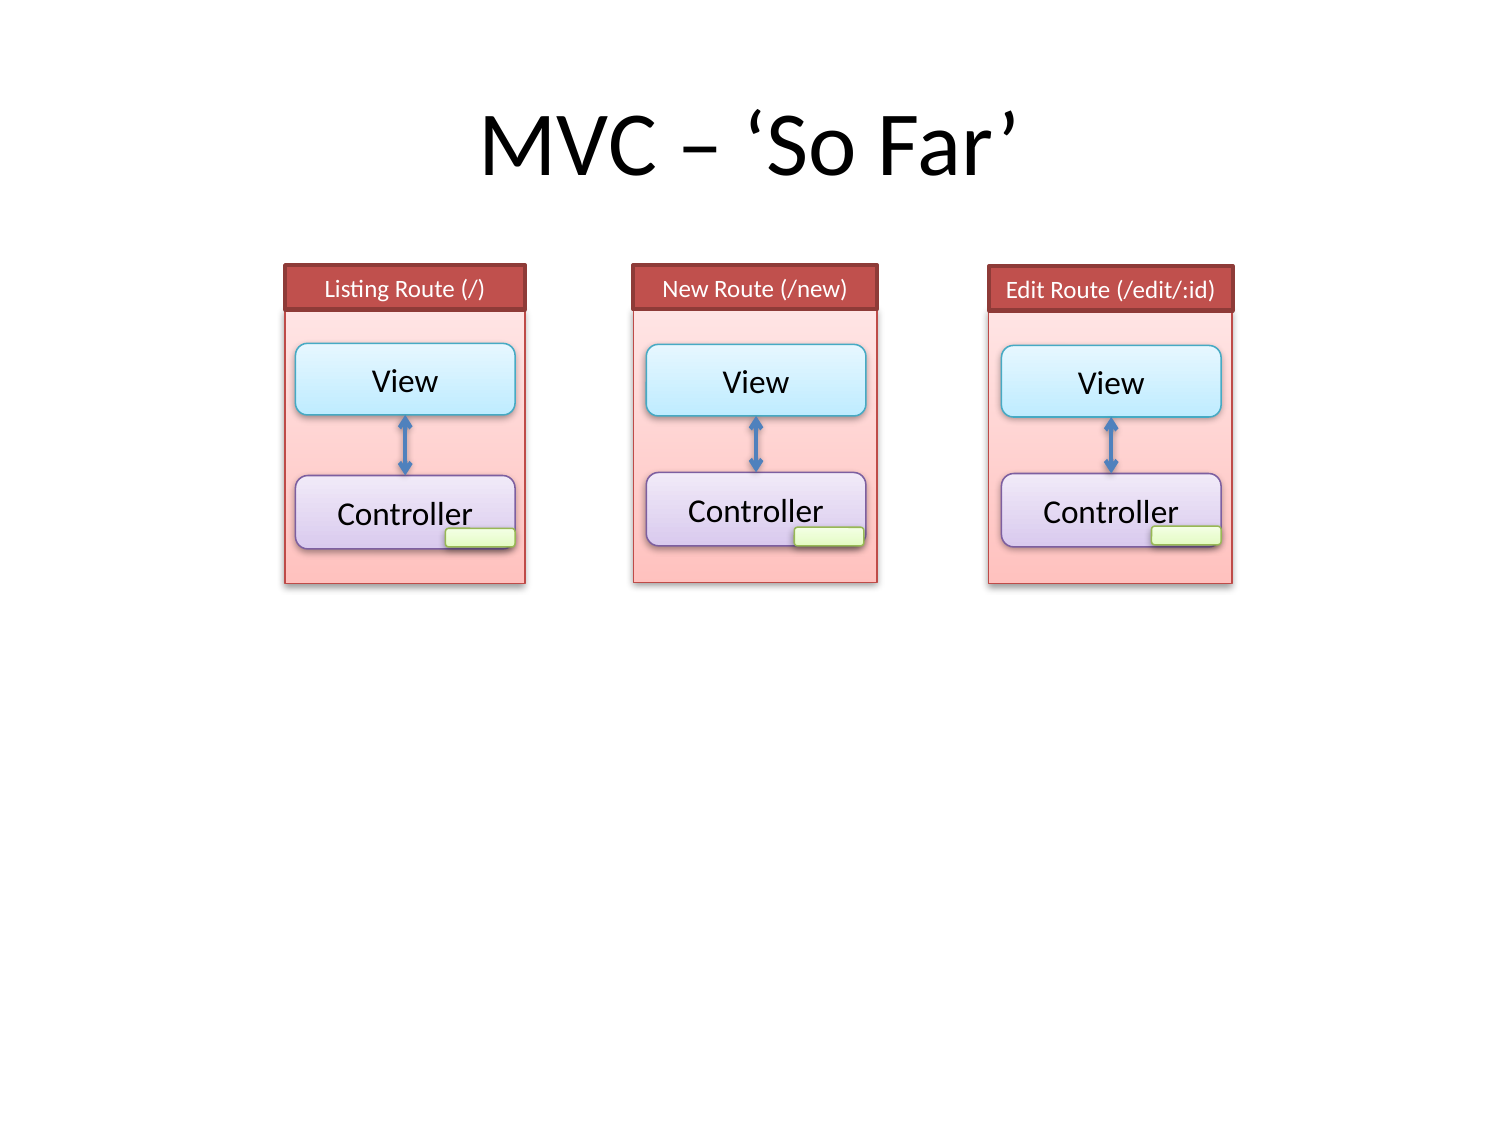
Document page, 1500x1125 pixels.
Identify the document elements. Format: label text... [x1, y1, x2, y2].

text_box Listing Route (/) [283, 263, 527, 312]
text_box View [645, 343, 867, 417]
title MVC – ‘So Far’ [75, 45, 1425, 233]
text_box View [1000, 344, 1222, 418]
text_box Controller [294, 474, 516, 550]
text_box [793, 526, 865, 547]
text_box [633, 311, 878, 583]
text_box Controller [645, 471, 867, 547]
text_box [444, 527, 516, 548]
text_box Controller [1000, 472, 1222, 548]
text_box [988, 313, 1233, 584]
text_box New Route (/new) [631, 263, 879, 311]
text_box View [294, 342, 516, 416]
text_box [1150, 525, 1222, 546]
text_box Edit Route (/edit/:id) [987, 264, 1235, 313]
text_box [284, 312, 526, 584]
